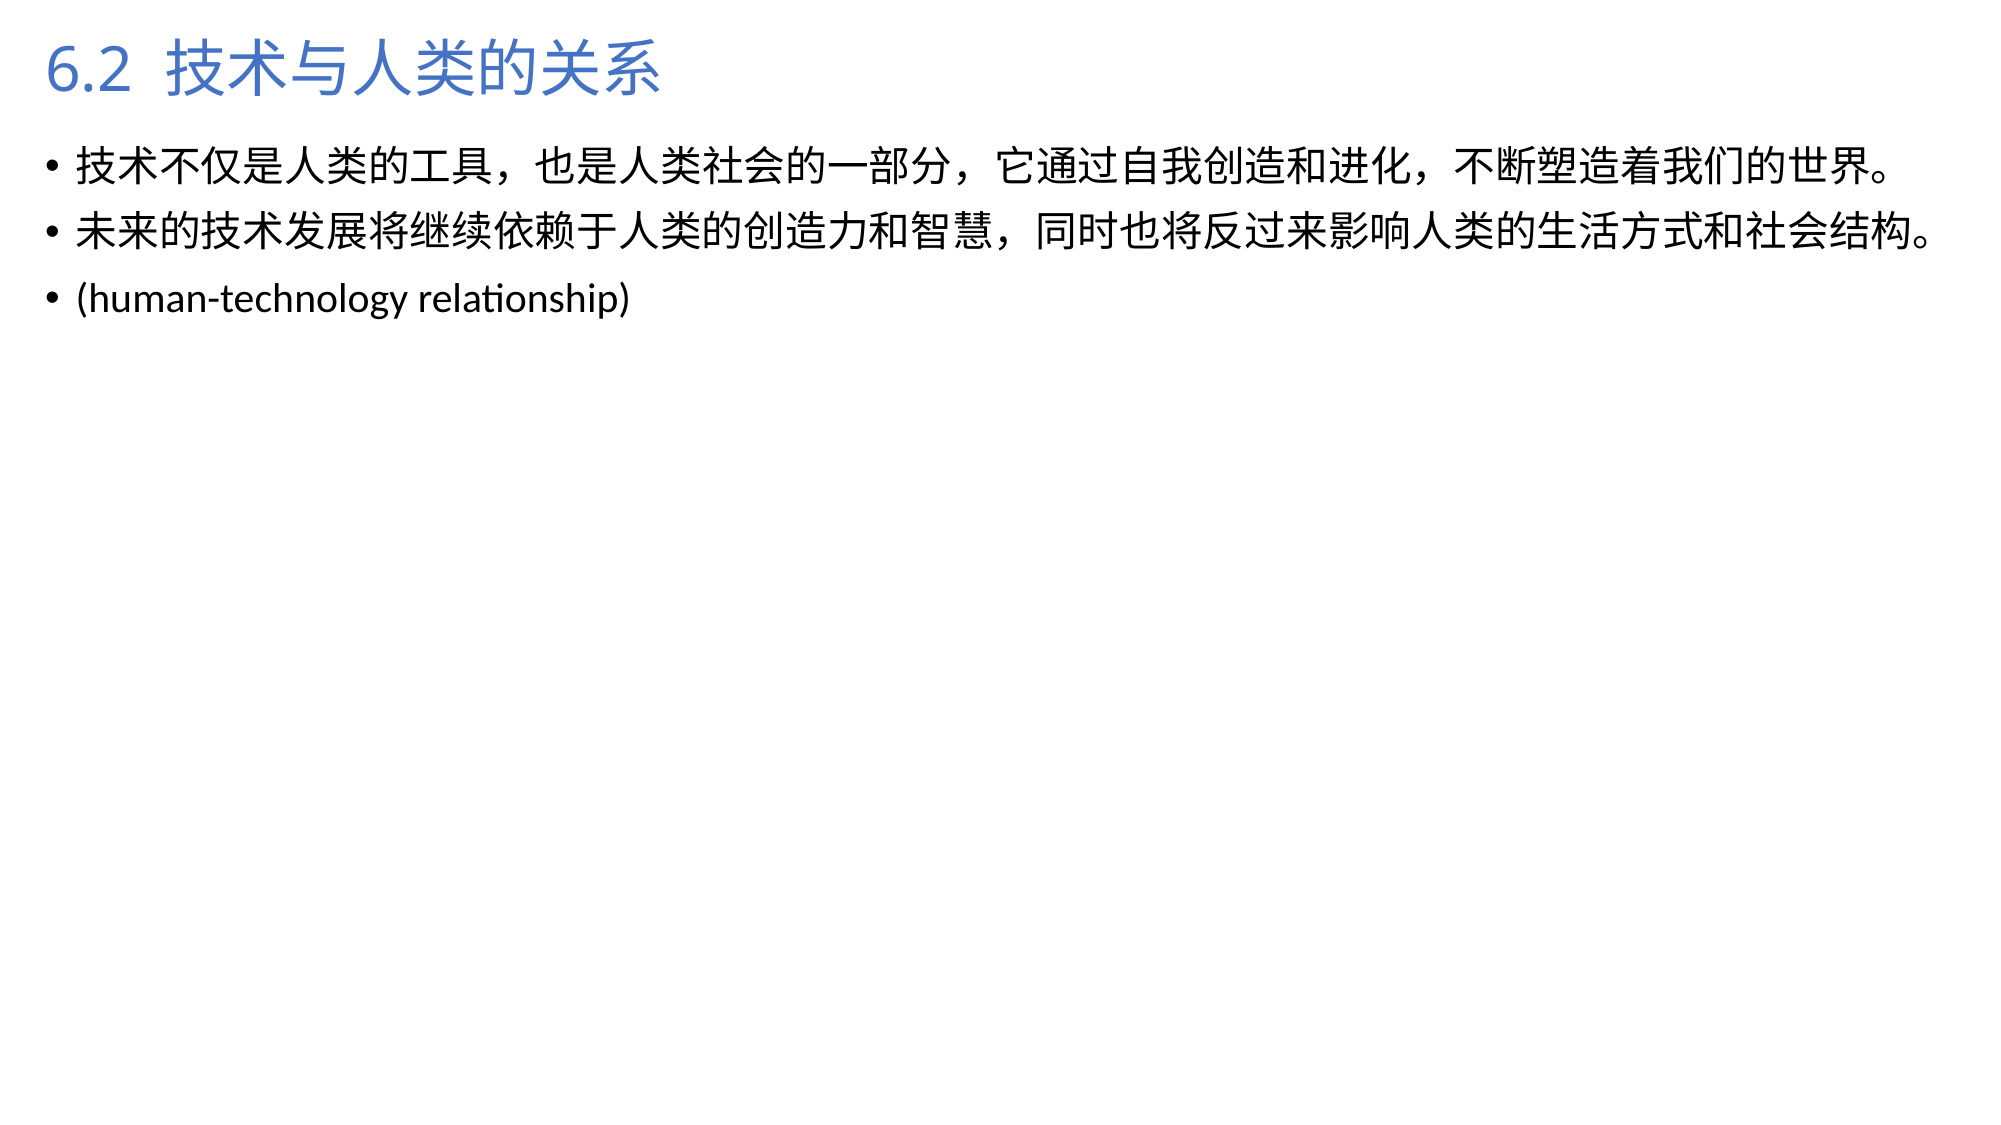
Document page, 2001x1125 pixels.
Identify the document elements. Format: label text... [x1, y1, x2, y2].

title 6.2 技术与人类的关系 [30, 29, 1970, 93]
list 技术不仅是人类的工具，也是人类社会的一部分，它通过自我创造和进化，不断塑造着我们的世界。 未来的技术发展将继续依赖于人类的创造力和智慧，同时也将反过来影响人类的生活方式和社会结构。 (human-technology relationship) [30, 137, 1970, 1065]
